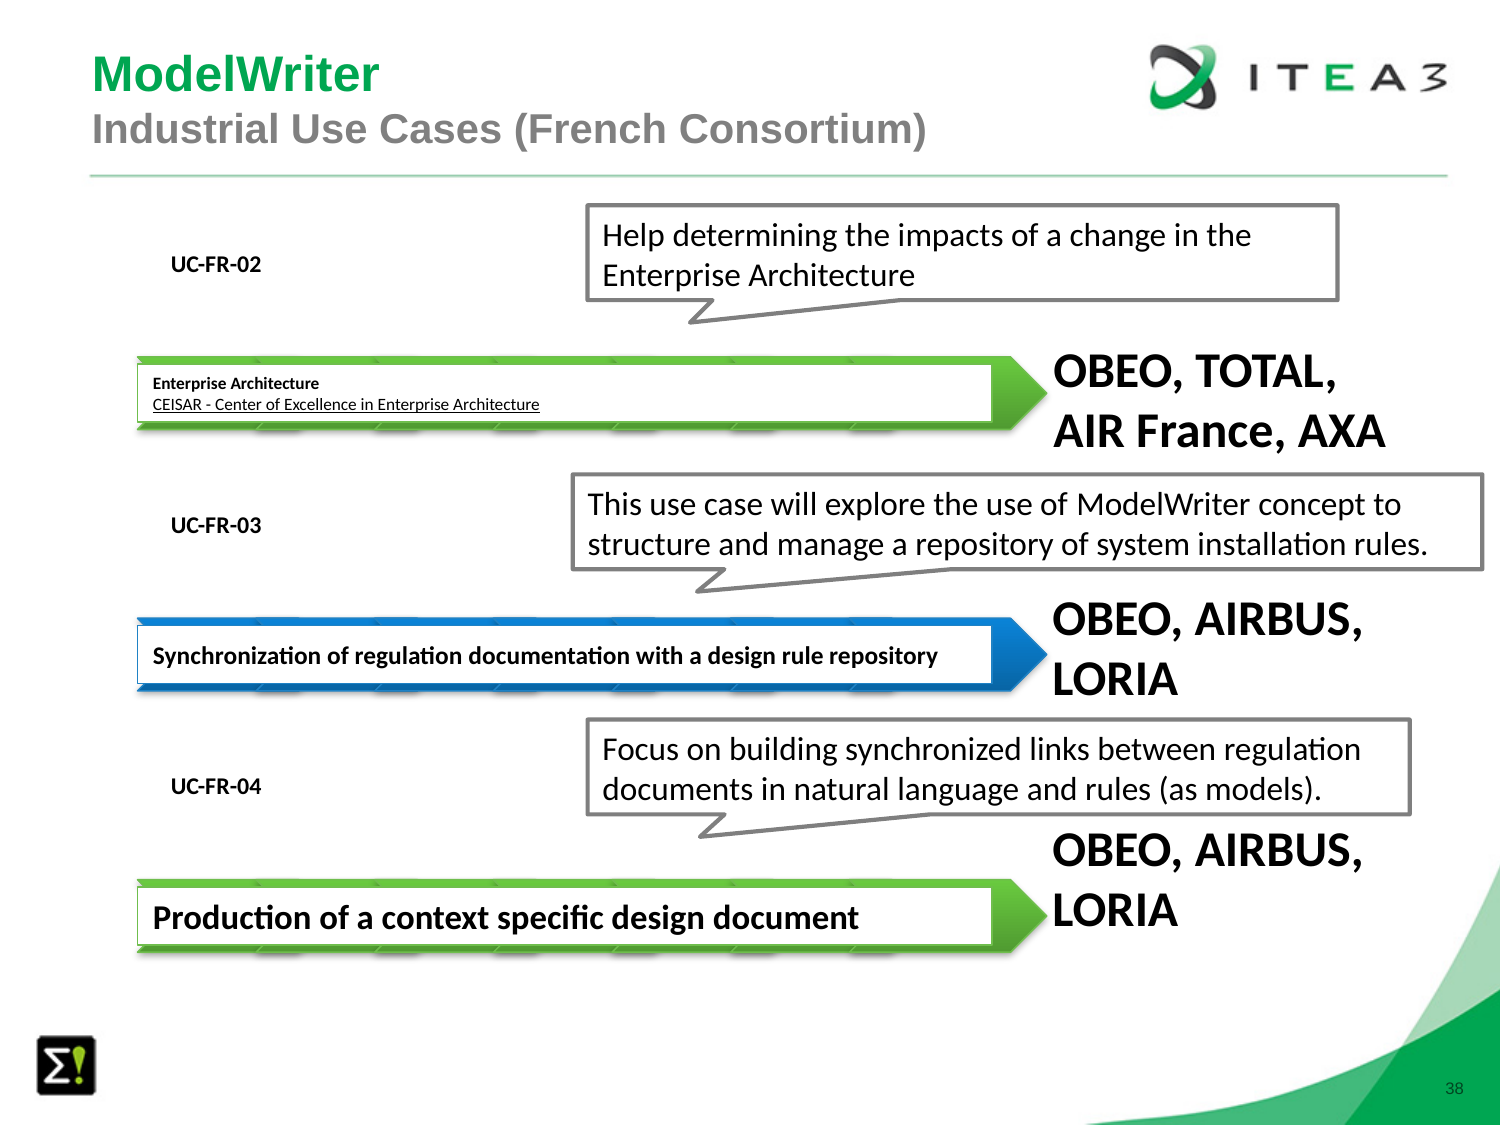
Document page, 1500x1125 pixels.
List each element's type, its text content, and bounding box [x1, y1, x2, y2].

text_box OBEO, AIRBUS, LORIA [1051, 808, 1474, 944]
text_box OBEO, TOTAL, AIR France, AXA [1051, 330, 1500, 465]
text_box [66, 228, 1475, 1018]
text_box Focus on building synchronized links between regulation documents in natural language and rules (as models). [1051, 717, 1412, 817]
text_box Help determining the impacts of a change in the Enterprise Architecture [585, 203, 1340, 303]
text_box This use case will explore the use of ModelWriter concept to structure and manage a repository of system installation rules. [1051, 472, 1485, 572]
picture [0, 0, 1500, 1125]
title ModelWriter Industrial Use Cases (French Consortium) [76, 23, 1164, 160]
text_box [108, 240, 1047, 953]
text_box OBEO, AIRBUS, LORIA [1051, 578, 1445, 714]
